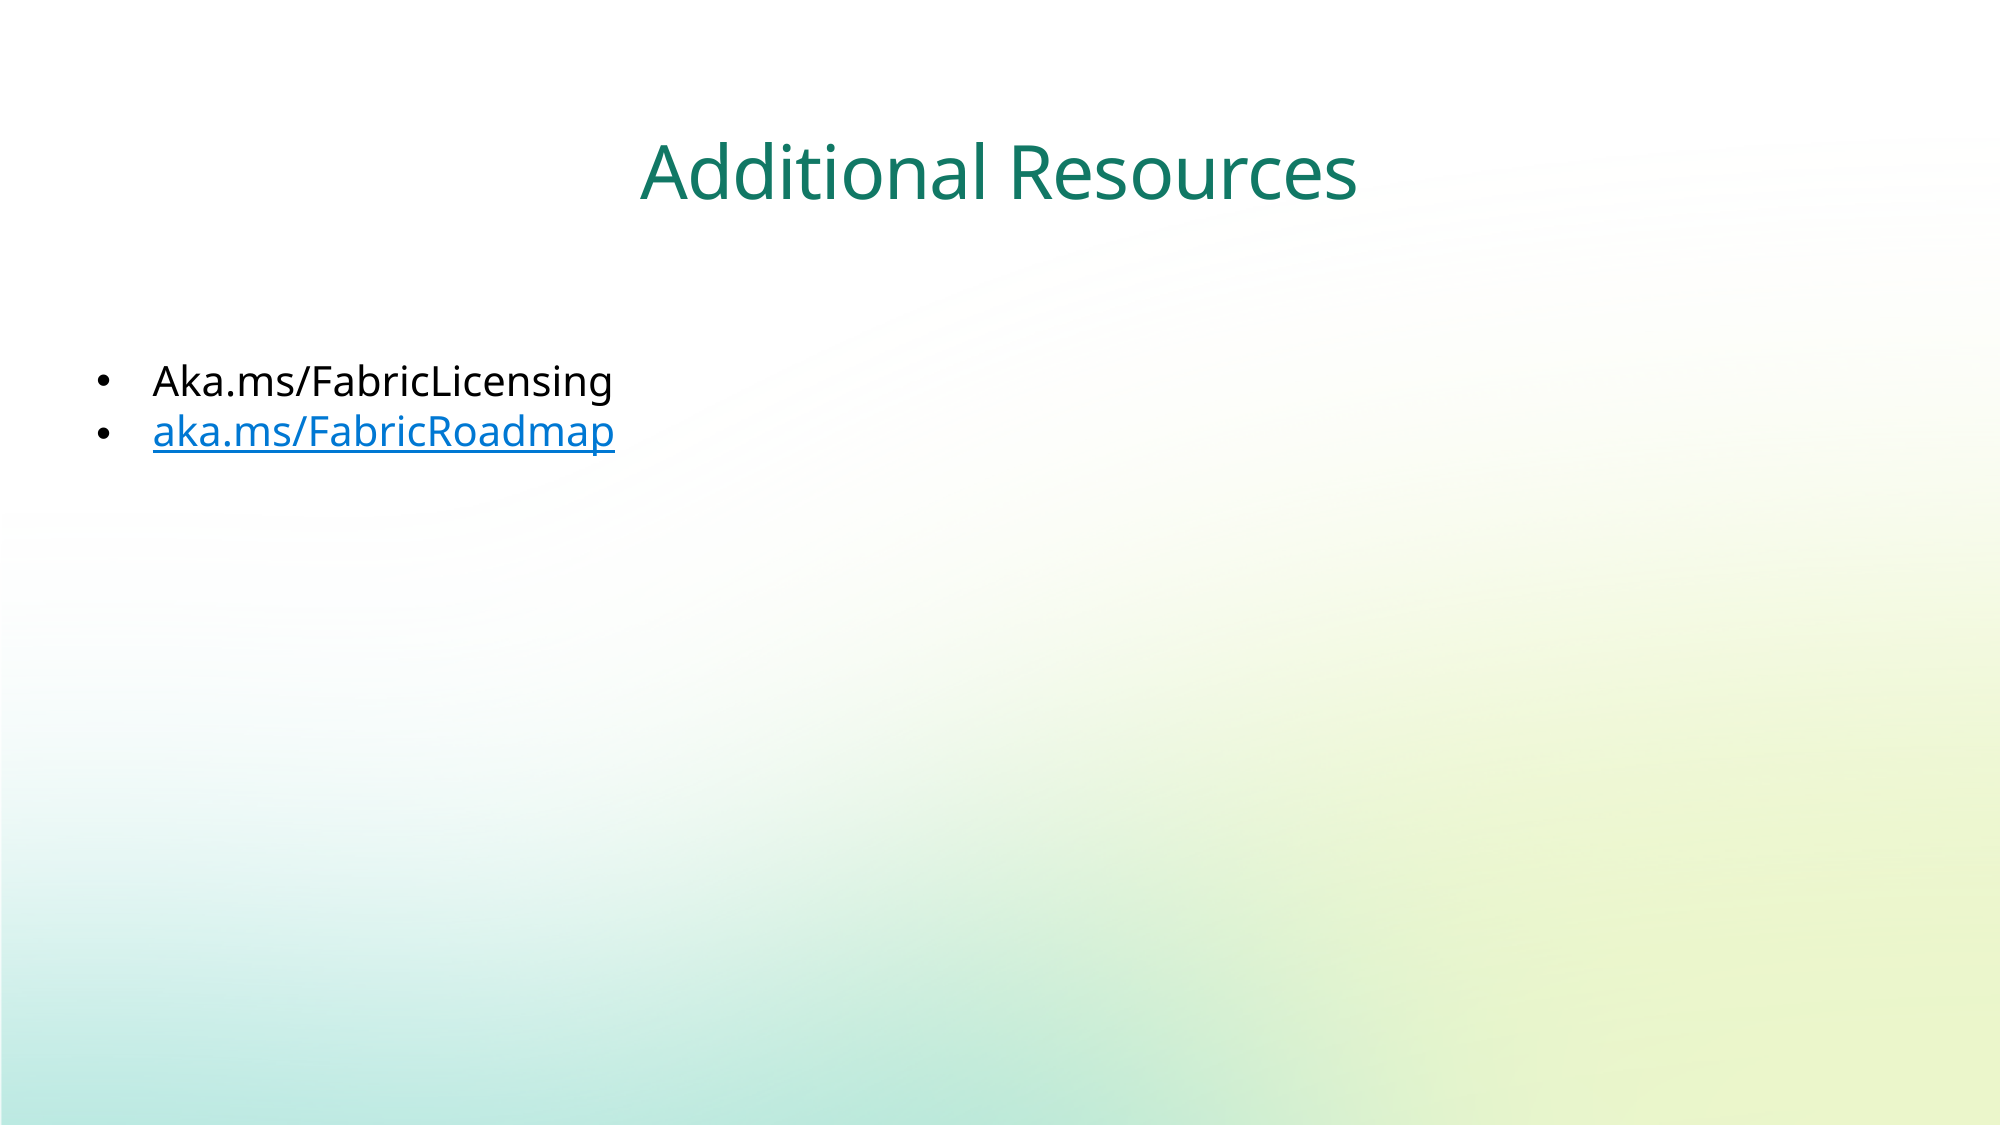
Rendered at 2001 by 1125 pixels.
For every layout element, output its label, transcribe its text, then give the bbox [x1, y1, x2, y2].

text_box Additional Resources [95, 124, 1905, 215]
text_box Aka.ms/FabricLicensing aka.ms/FabricRoadmap [96, 354, 1453, 612]
